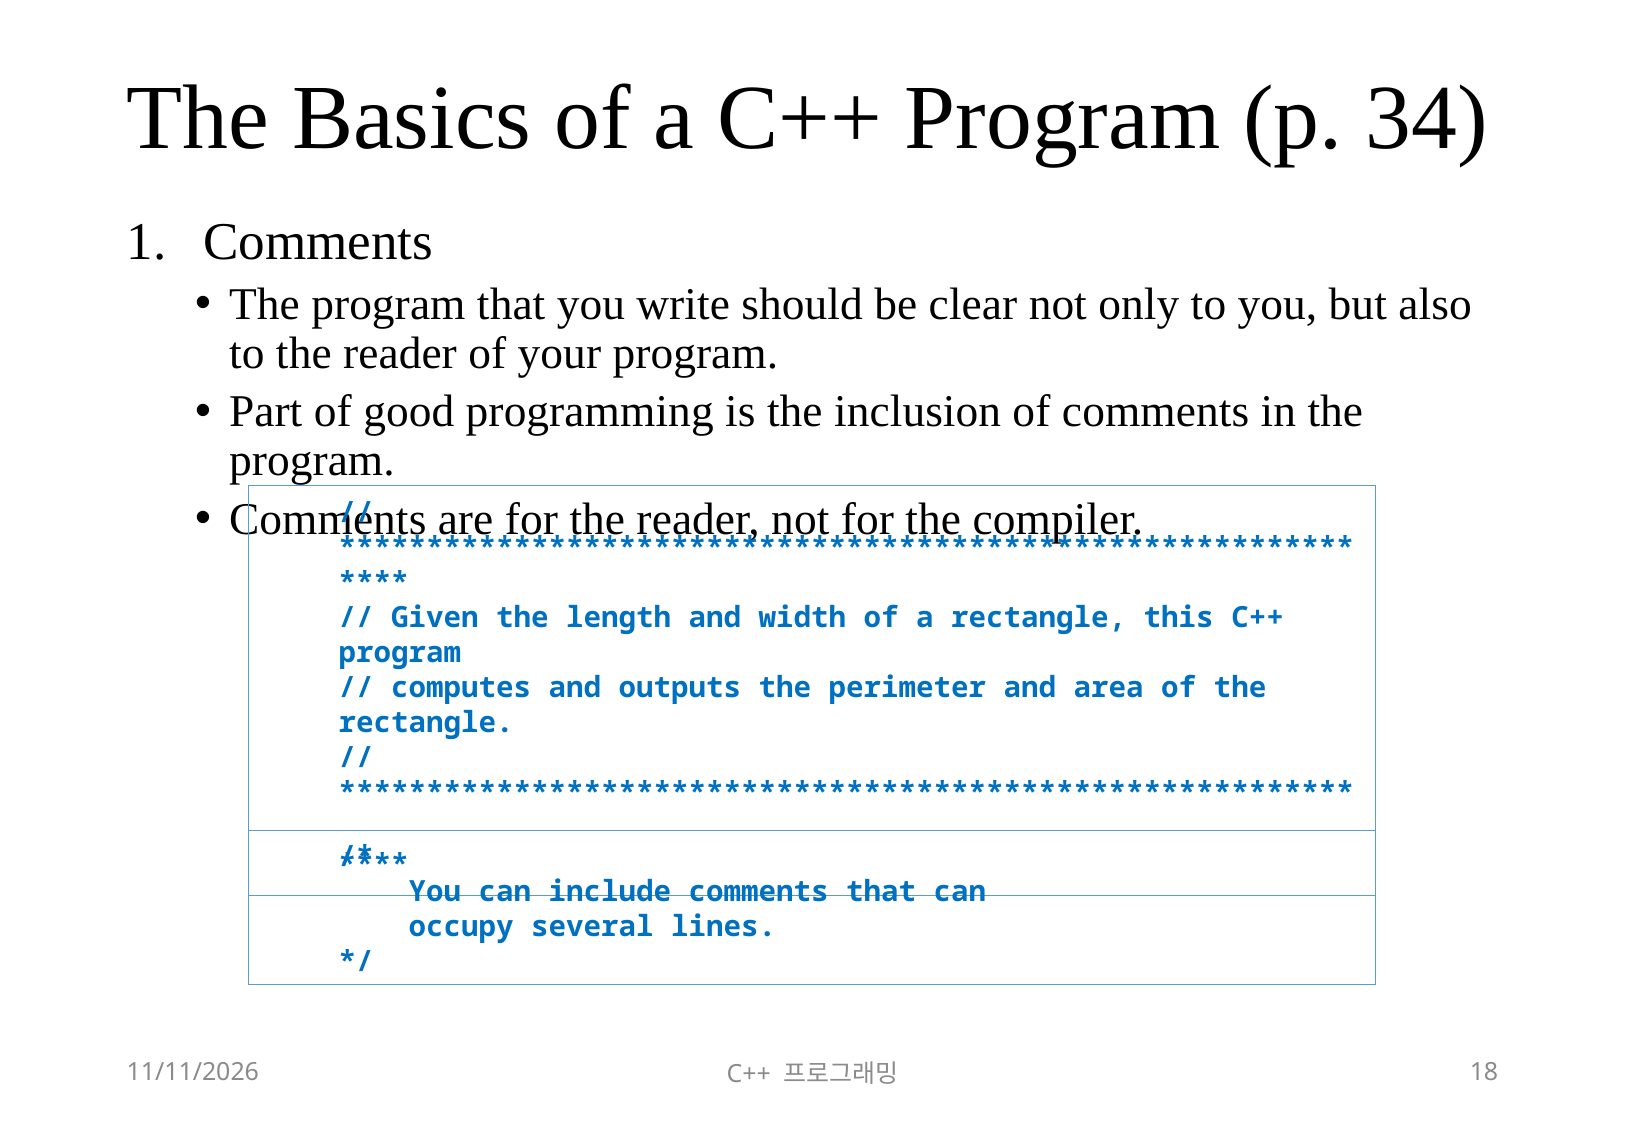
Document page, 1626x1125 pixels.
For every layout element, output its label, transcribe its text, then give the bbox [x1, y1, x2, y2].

text_box //************************************************************** // Given the length and width of a rectangle, this C++ program // computes and outputs the perimeter and area of the rectangle. //************************************************************** [248, 485, 1376, 830]
footer C++ 프로그래밍 [538, 1042, 1087, 1103]
text_box /* You can include comments that can occupy several lines. */ [248, 830, 1376, 985]
slide_number 18 [1147, 1042, 1514, 1103]
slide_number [111, 1042, 478, 1103]
title The Basics of a C++ Program (p. 34) [111, 59, 1514, 179]
list Comments The program that you write should be clear not only to you, but also to the reader of your program. Part of good programming is the inclusion of comments in the program. Comments are for the reader, not for the compiler. [111, 205, 1514, 603]
